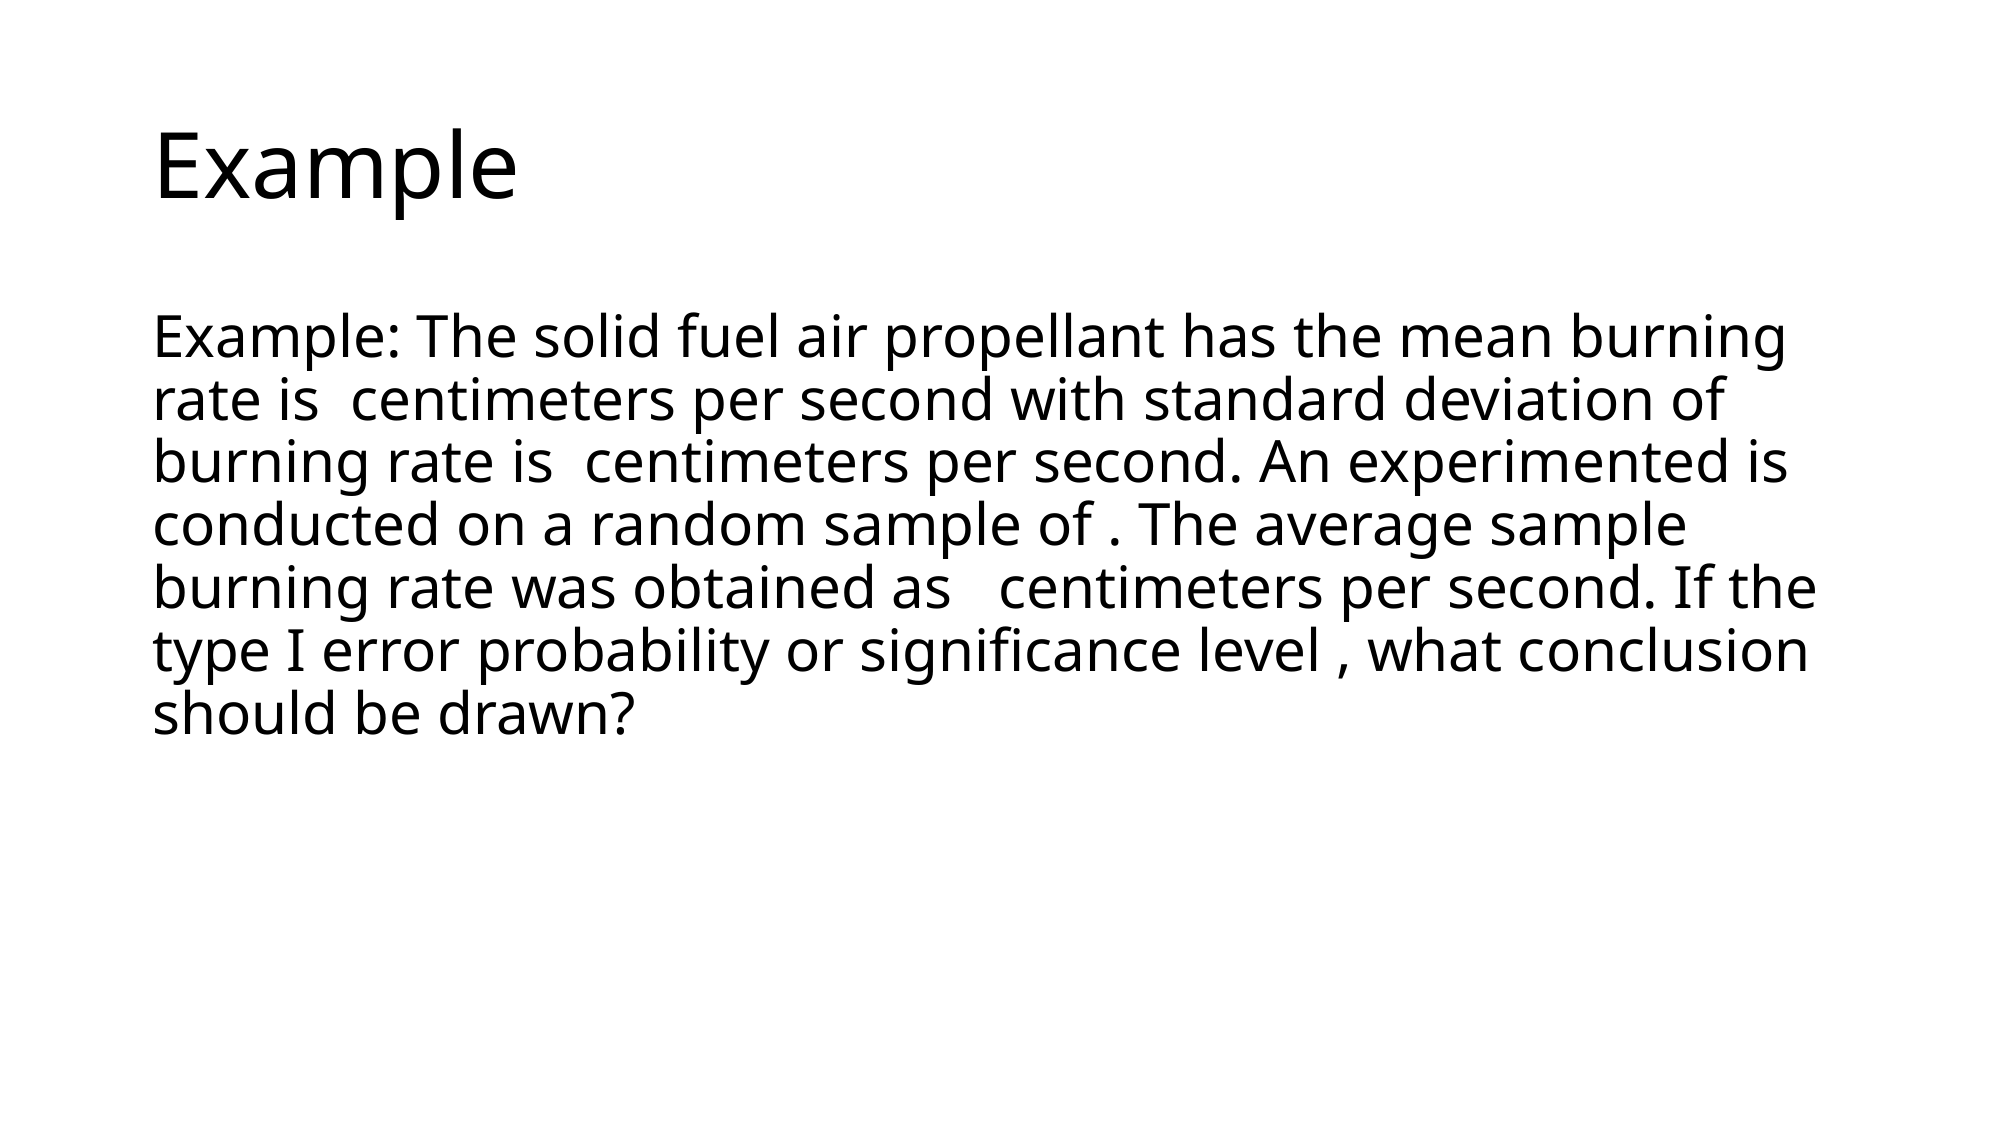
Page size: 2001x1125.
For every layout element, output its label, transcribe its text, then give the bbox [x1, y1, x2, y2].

title Example [137, 59, 1863, 278]
